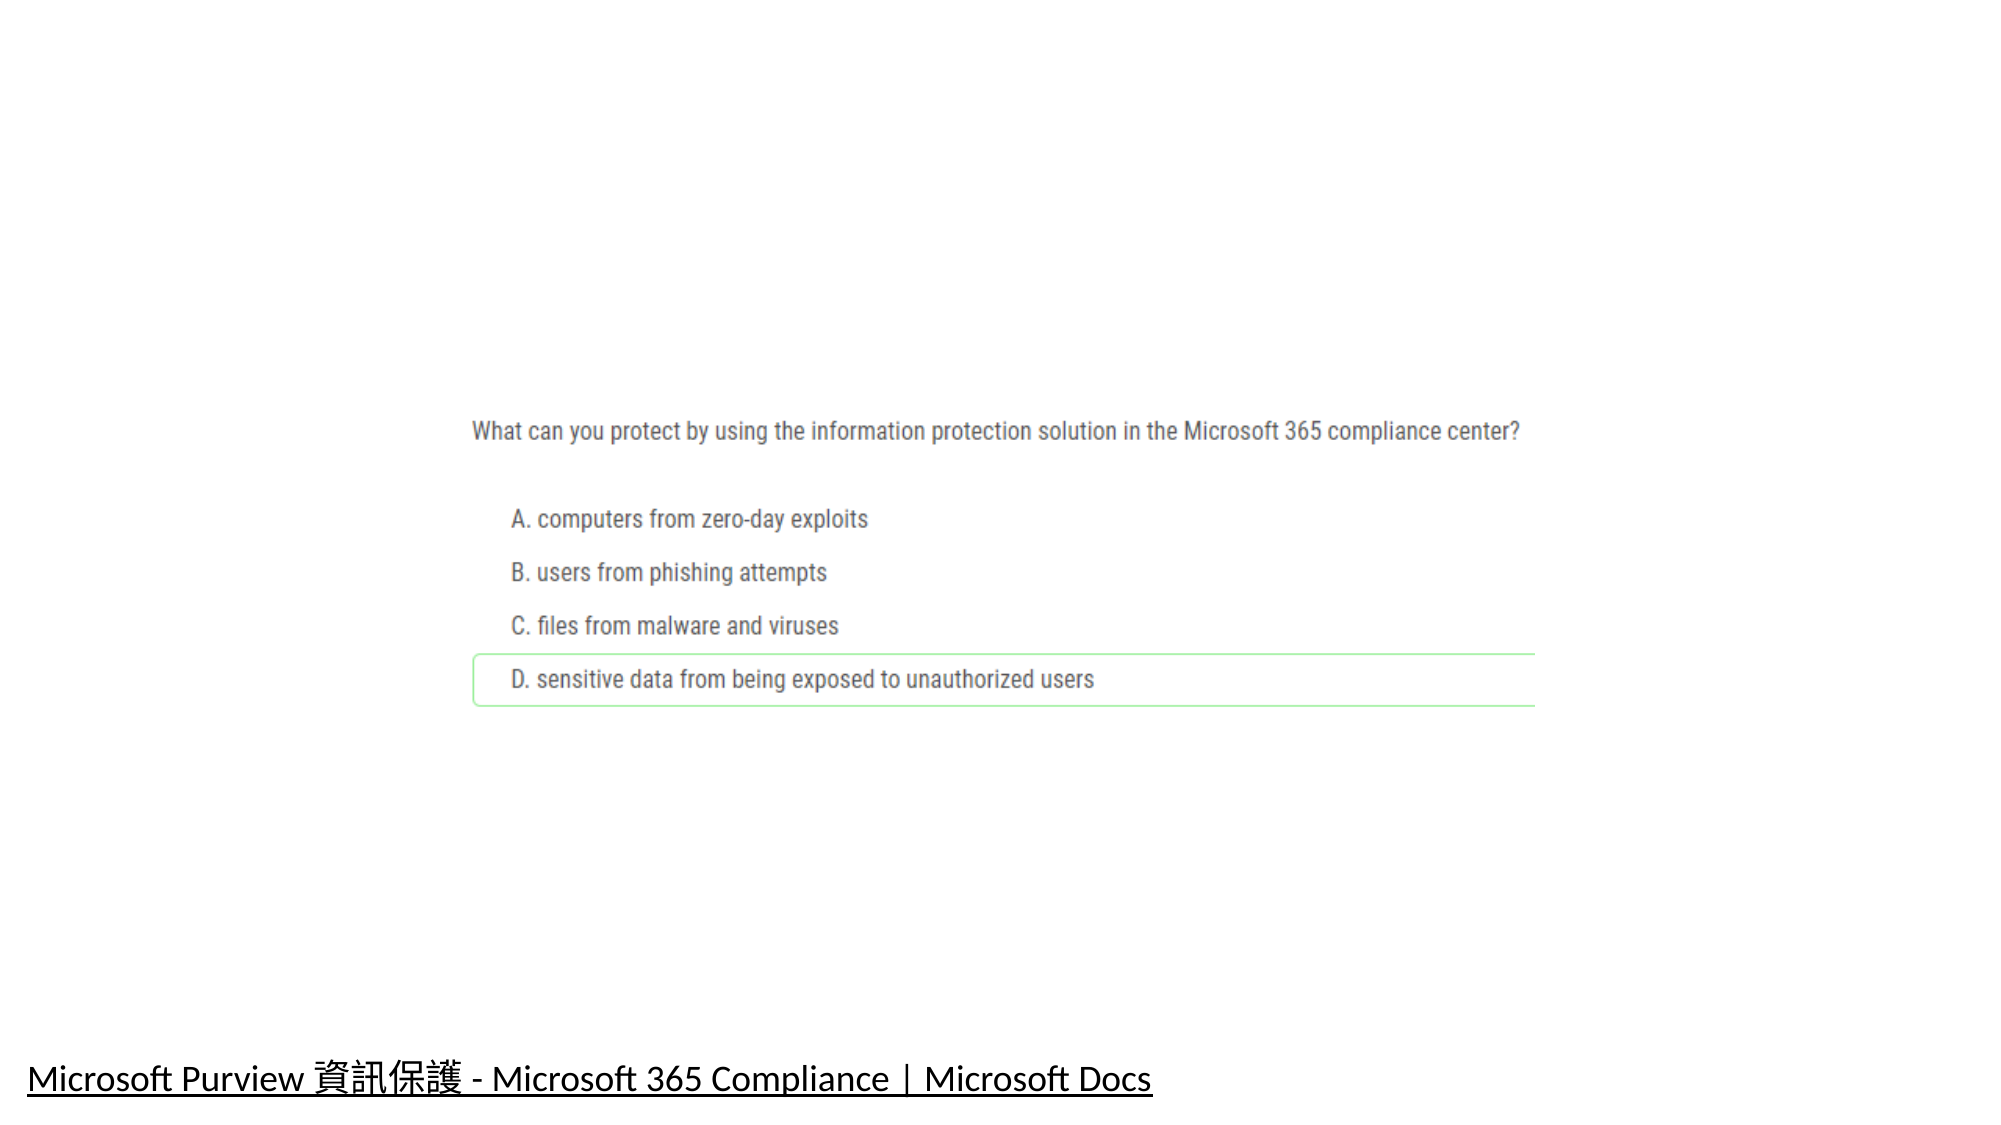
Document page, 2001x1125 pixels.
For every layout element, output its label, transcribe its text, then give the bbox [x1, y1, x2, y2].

text_box Microsoft Purview 資訊保護 - Microsoft 365 Compliance | Microsoft Docs [11, 1046, 1387, 1107]
picture [465, 407, 1535, 718]
